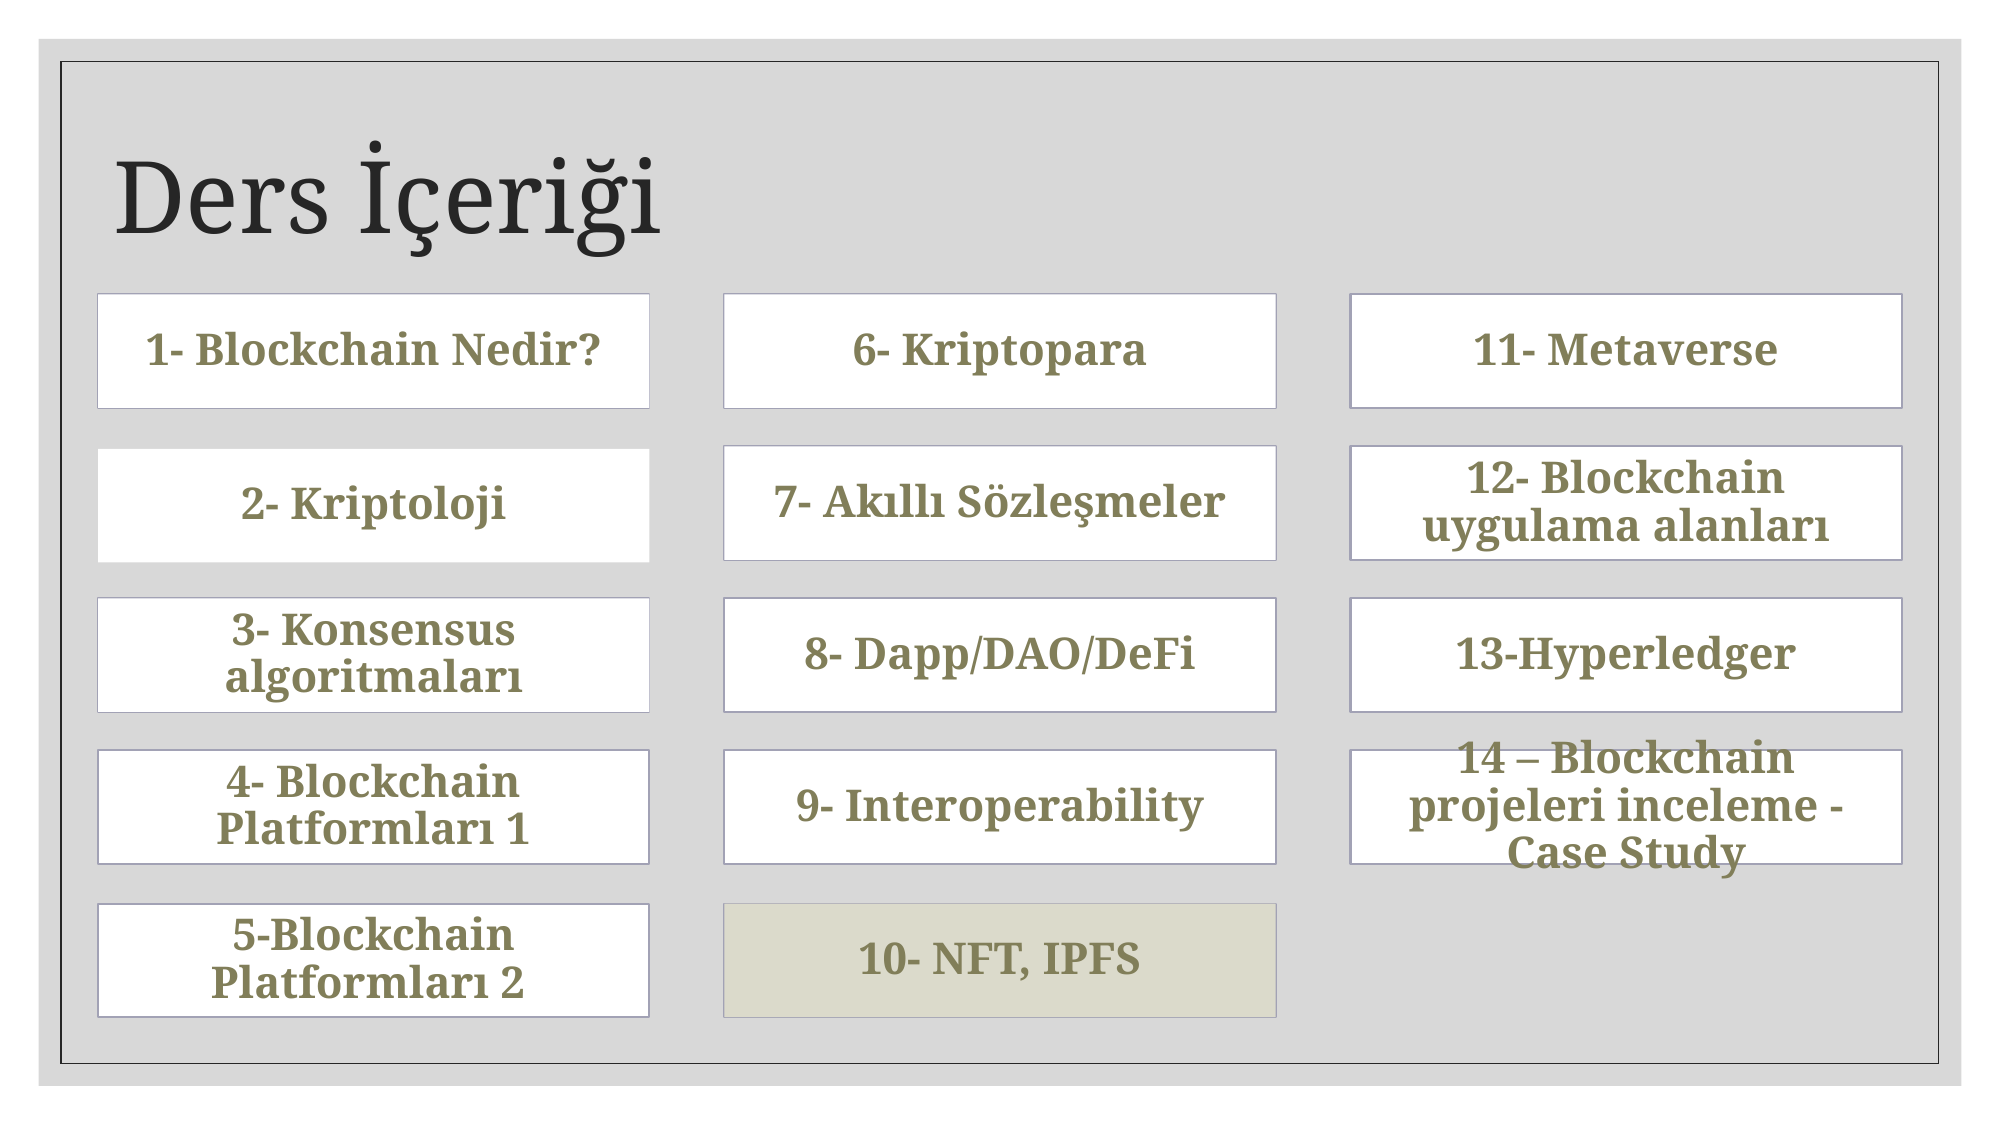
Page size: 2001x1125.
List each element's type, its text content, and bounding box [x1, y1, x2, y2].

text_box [98, 294, 650, 408]
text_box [1350, 750, 1902, 864]
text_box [724, 294, 1276, 408]
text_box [1350, 598, 1902, 712]
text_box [724, 750, 1276, 864]
title Ders İçeriği [98, 88, 1749, 314]
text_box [724, 903, 1276, 1018]
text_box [98, 750, 650, 864]
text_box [98, 598, 650, 712]
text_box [724, 446, 1276, 560]
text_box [1350, 294, 1902, 408]
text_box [98, 903, 650, 1018]
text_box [1350, 446, 1902, 560]
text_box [724, 598, 1276, 712]
text_box 2- Kriptoloji [98, 448, 650, 563]
